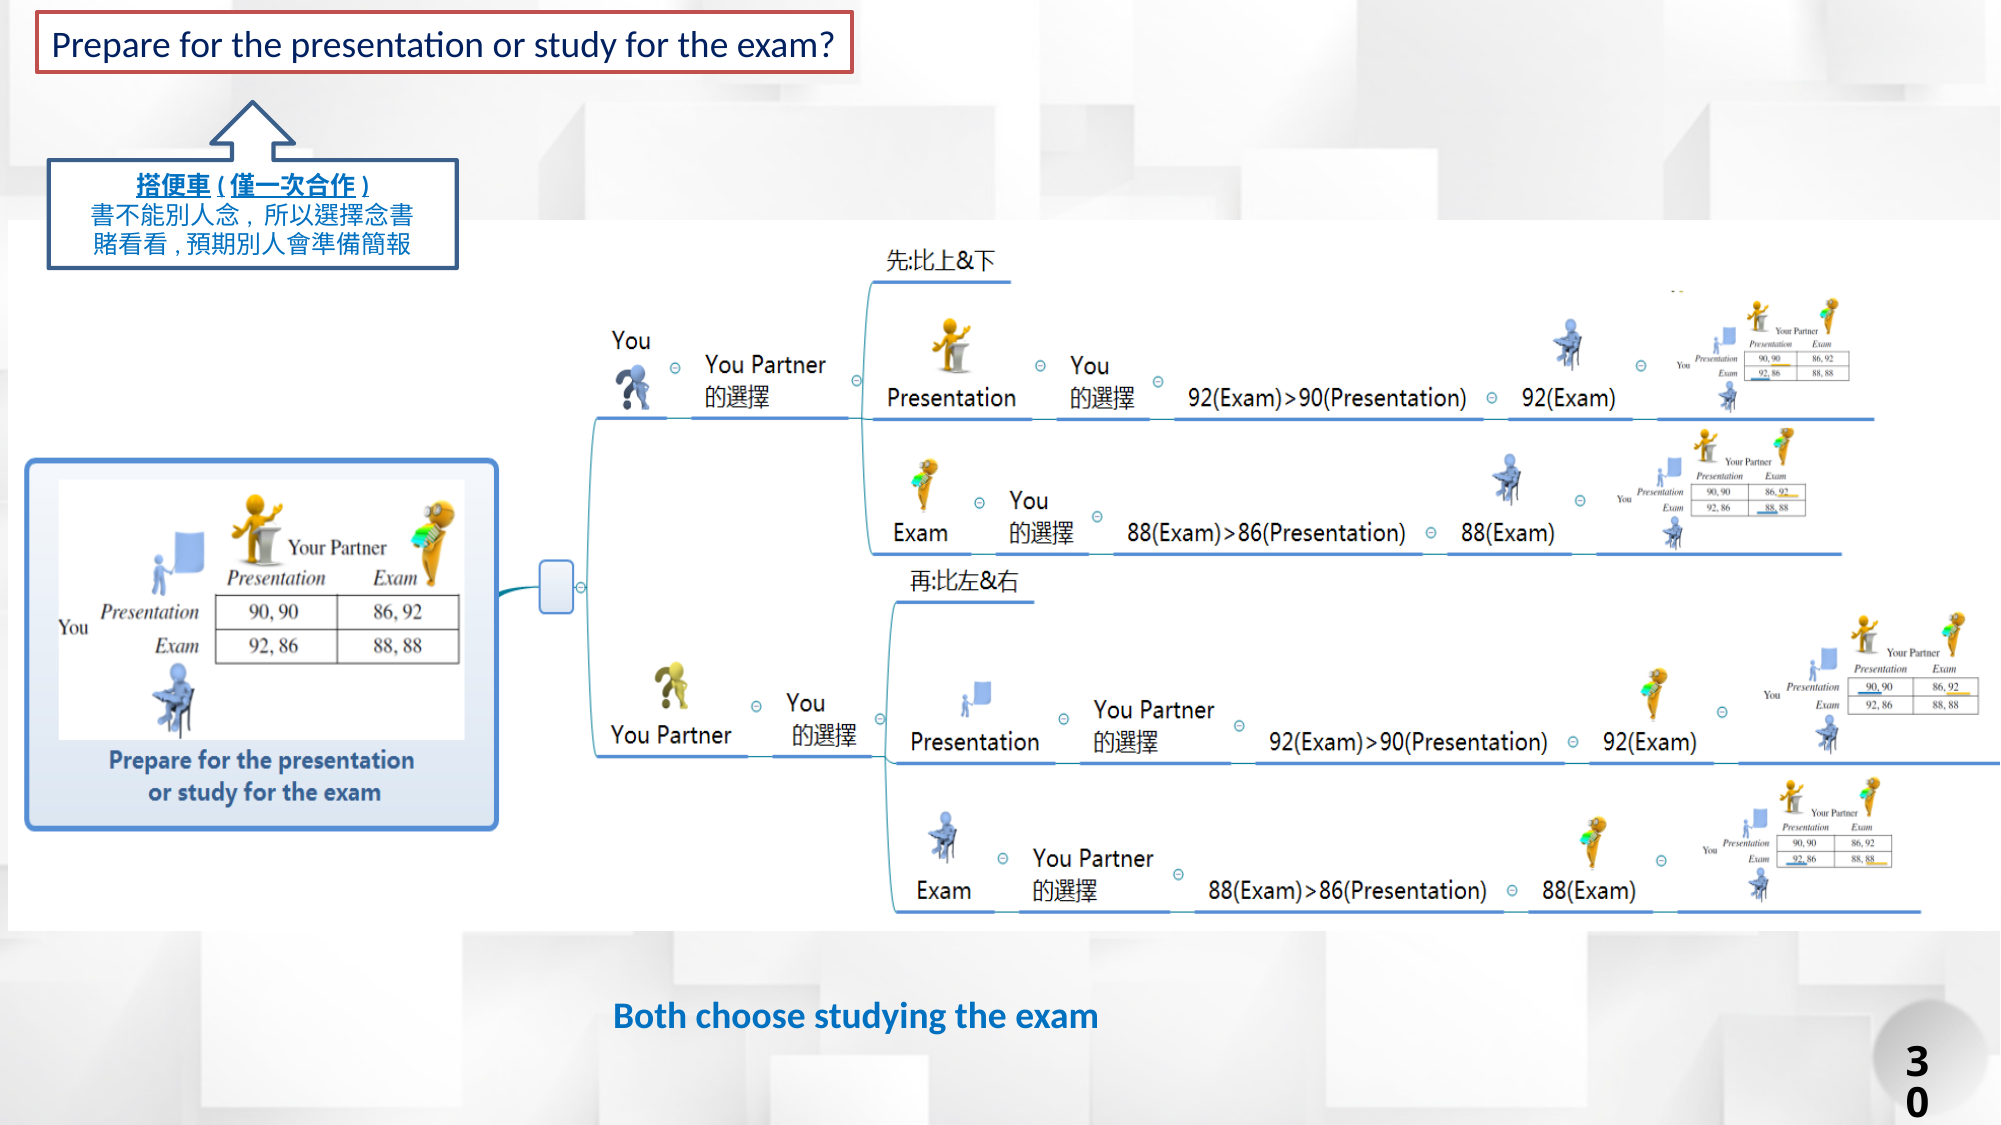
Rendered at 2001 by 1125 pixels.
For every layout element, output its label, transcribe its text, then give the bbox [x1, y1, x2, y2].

text_box Both choose studying the exam [598, 984, 1115, 1044]
text_box Prepare for the presentation or study for the exam? [35, 10, 854, 74]
text_box 30 [1890, 1027, 1966, 1099]
text_box [1874, 1001, 1987, 1114]
picture [0, 0, 2001, 1125]
text_box 搭便車(僅一次合作) 書不能別人念, 所以選擇念書 賭看看,預期別人會準備簡報 [46, 99, 459, 219]
